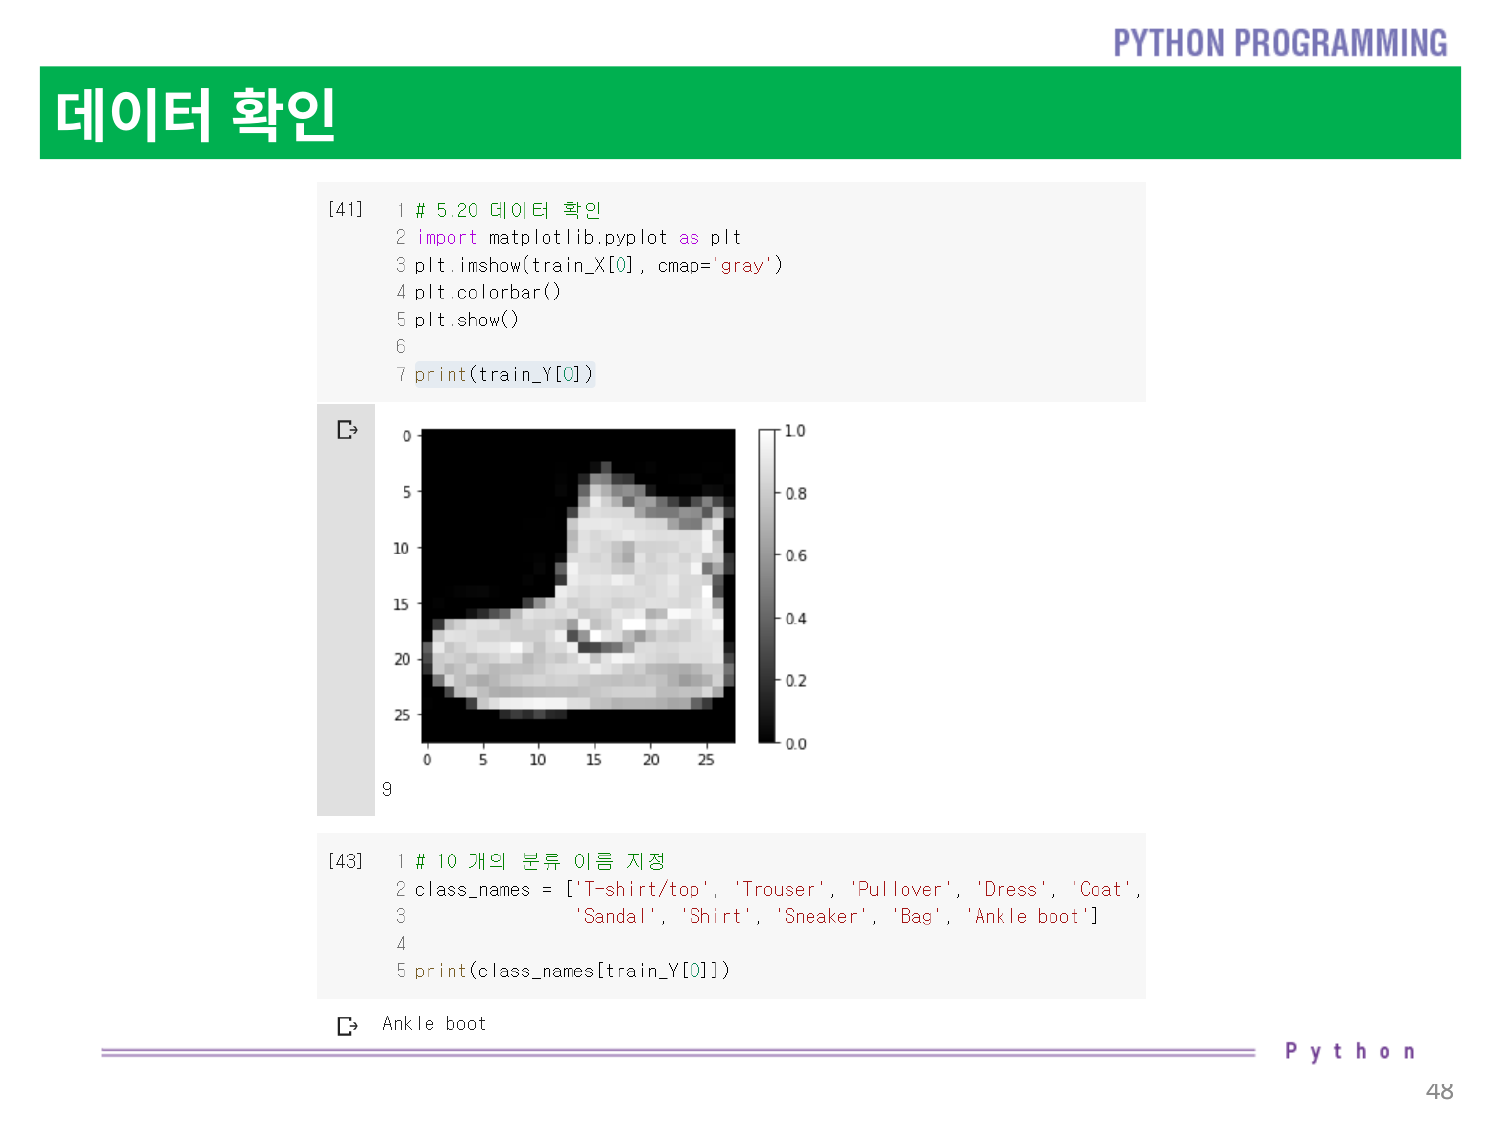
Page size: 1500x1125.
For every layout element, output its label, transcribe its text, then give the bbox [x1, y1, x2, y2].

picture [18, 182, 1483, 1084]
picture [1106, 13, 1462, 66]
slide_number 48 [1119, 1071, 1470, 1112]
title 데이터 확인 [39, 76, 1444, 152]
